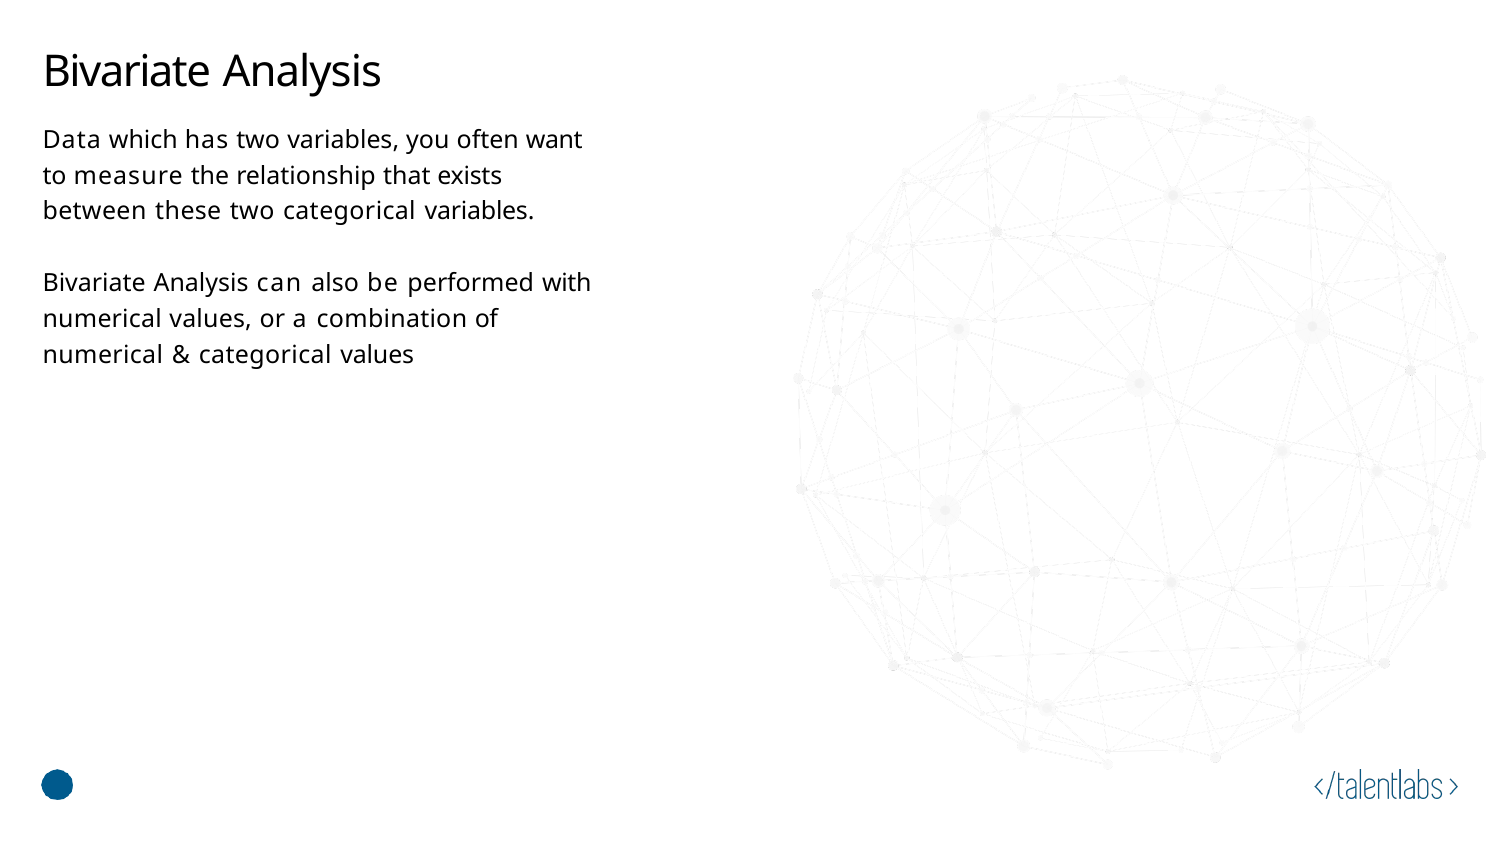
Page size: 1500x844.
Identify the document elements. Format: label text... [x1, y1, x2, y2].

picture [41, 769, 73, 800]
picture [793, 74, 1486, 792]
text_box Data which has two variables, you often want to measure the relationship that exists between these two categorical variables. Bivariate Analysis can also be performed with numerical values, or a combination of numerical & categorical values [40, 115, 614, 369]
footer © zepanalytics.com [1228, 792, 1486, 844]
title Bivariate Analysis [40, 41, 806, 185]
